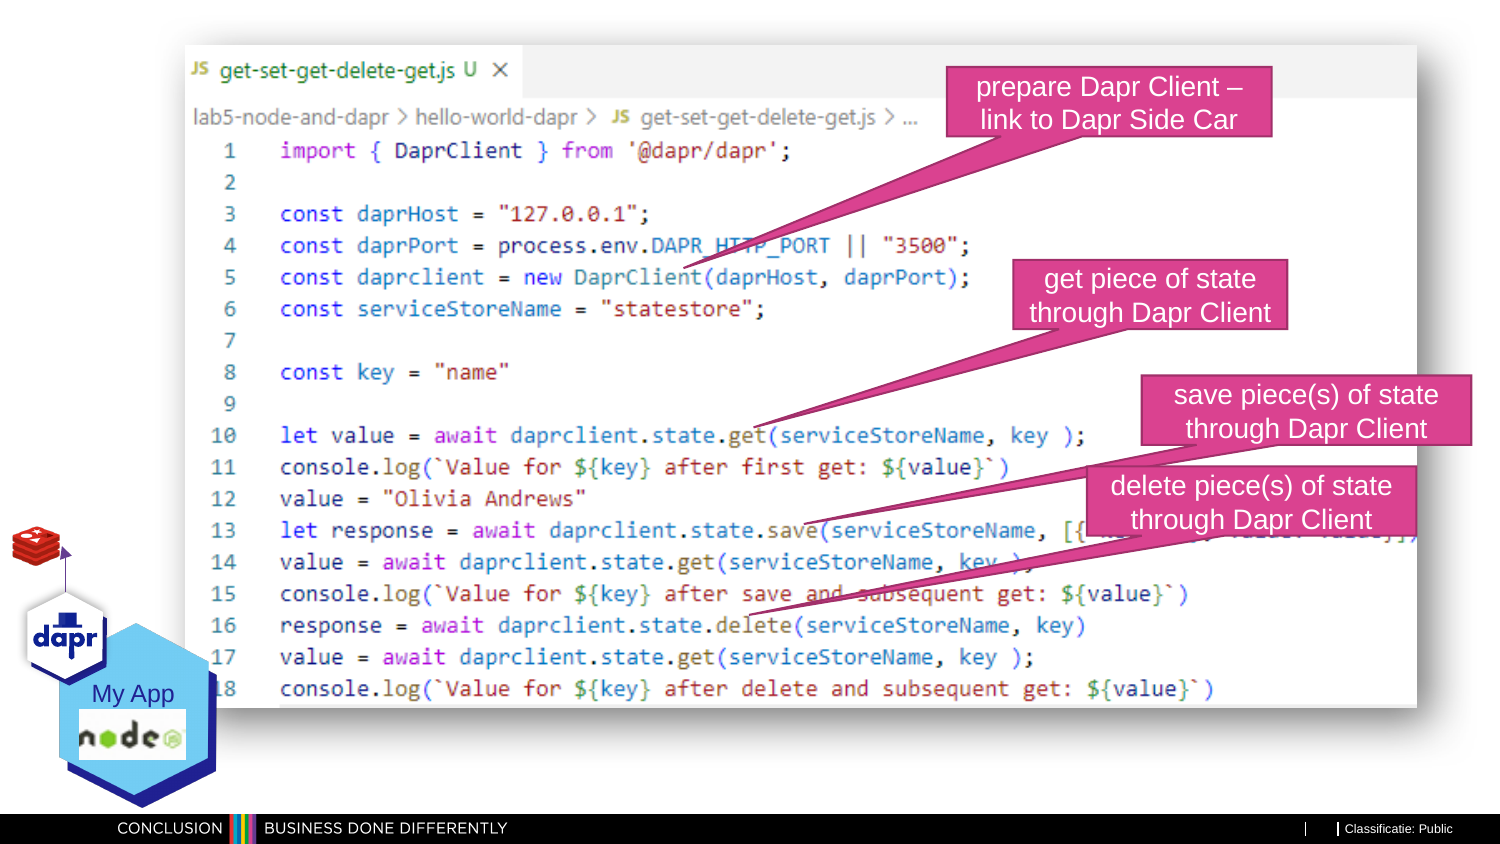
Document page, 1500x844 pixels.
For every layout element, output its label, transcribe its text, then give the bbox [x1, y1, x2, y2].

picture [11, 526, 62, 566]
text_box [59, 623, 217, 808]
picture [239, 814, 1500, 844]
picture [185, 45, 1417, 708]
picture [0, 814, 236, 844]
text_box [27, 592, 107, 686]
picture [78, 709, 186, 760]
text_box save piece(s) of state through Dapr Client [1417, 374, 1473, 446]
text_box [61, 546, 67, 593]
